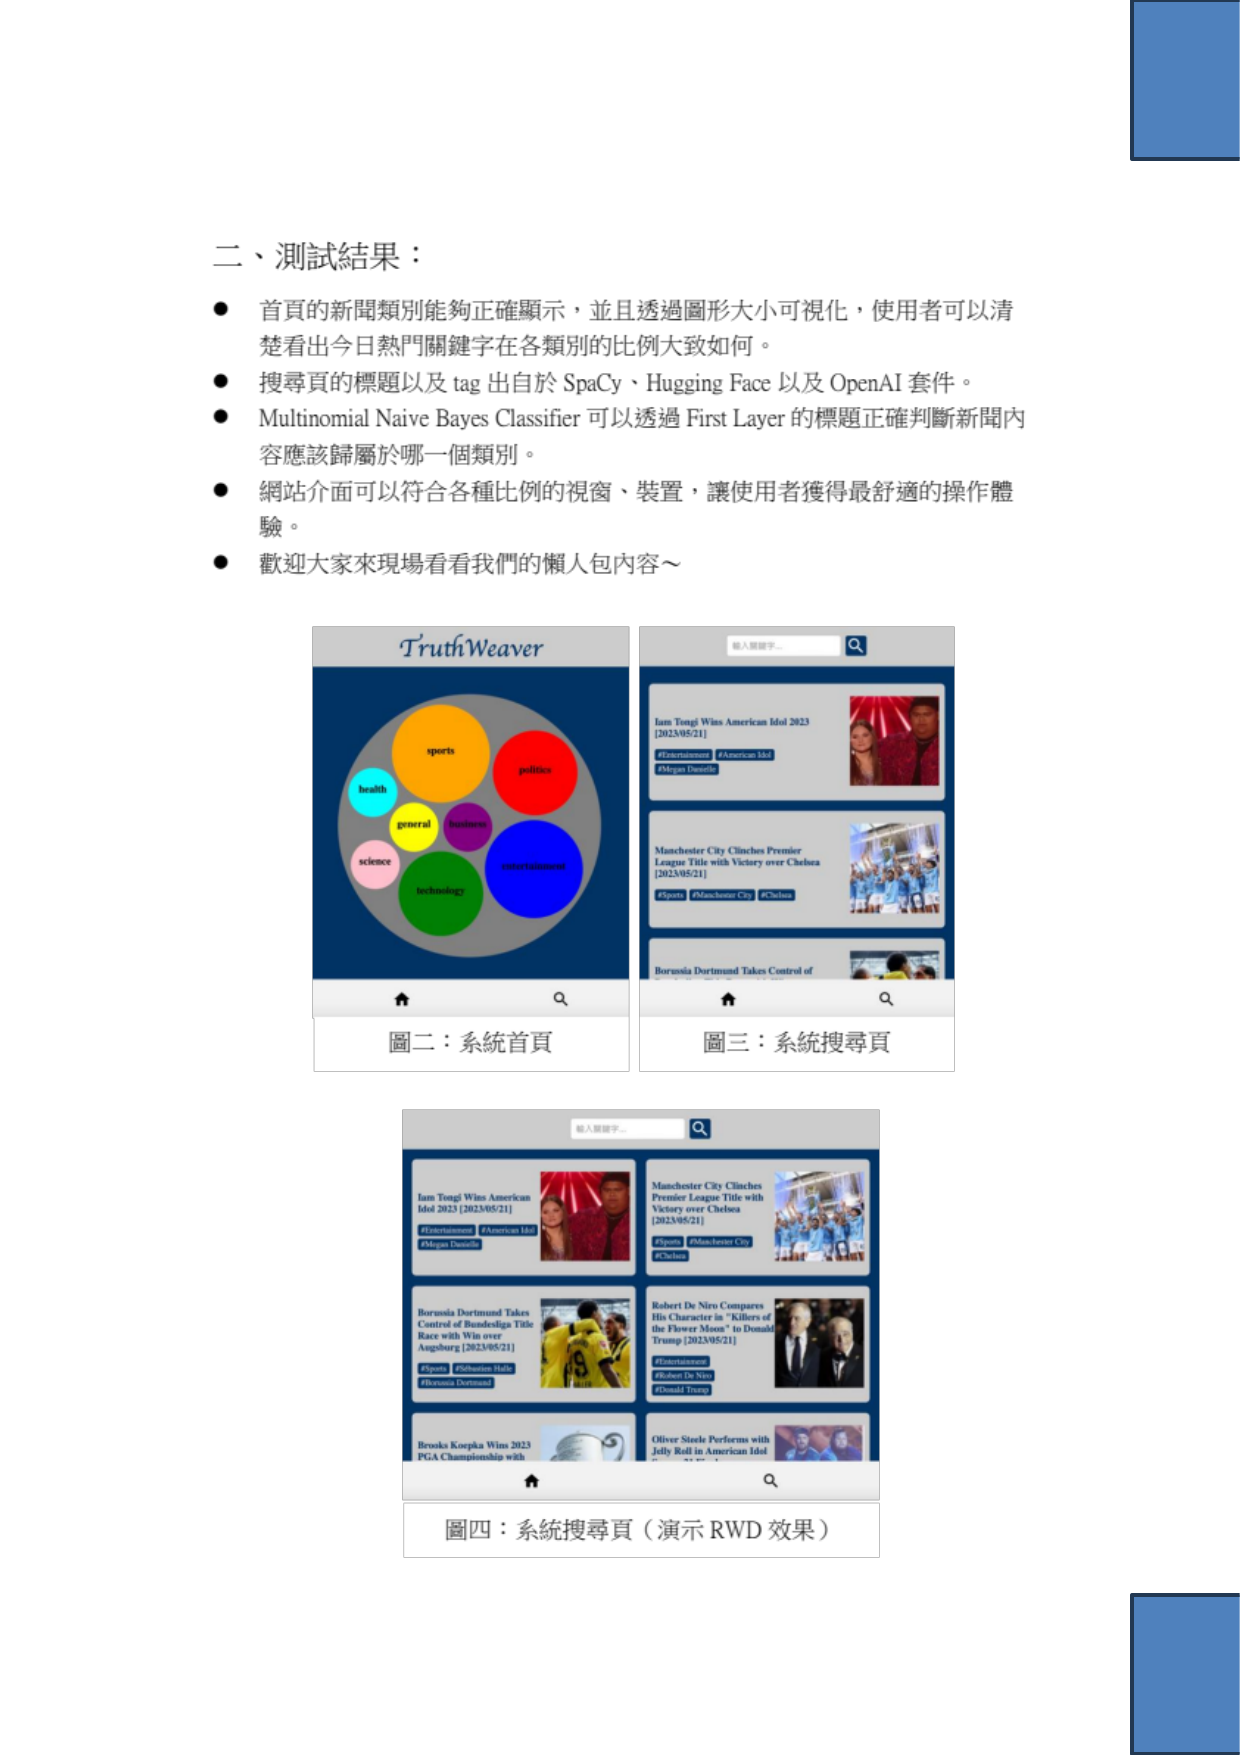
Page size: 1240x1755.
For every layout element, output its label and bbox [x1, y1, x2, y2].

picture [36, 79, 1203, 1730]
text_box [1130, 0, 1240, 161]
text_box [1130, 1593, 1240, 1755]
